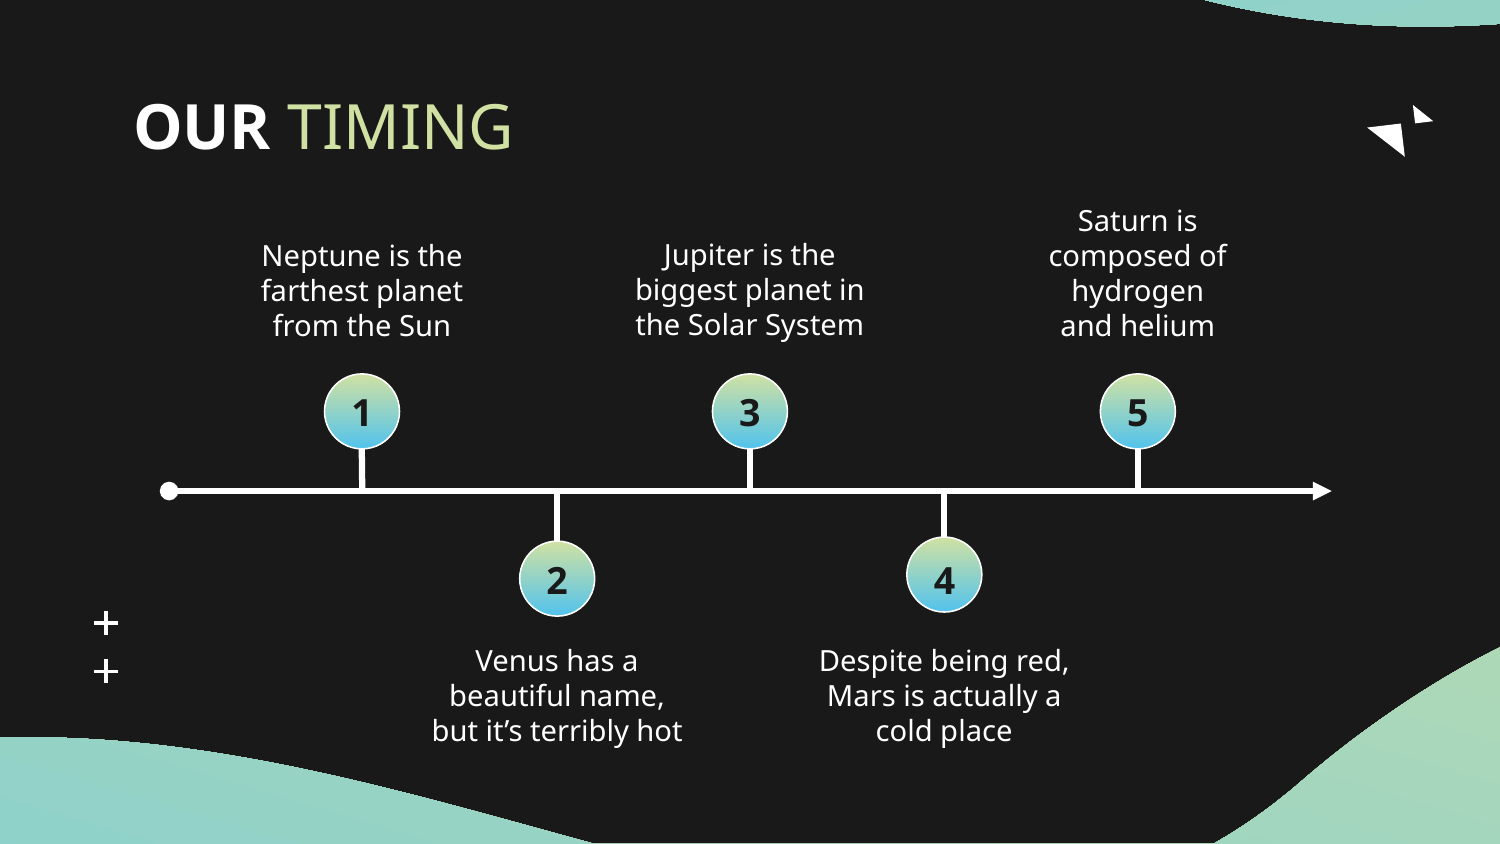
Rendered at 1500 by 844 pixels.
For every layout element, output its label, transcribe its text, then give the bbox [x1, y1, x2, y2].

text_box [720, 434, 780, 449]
text_box Despite being red, Mars is actually a cold place [801, 626, 1088, 777]
subtitle 3 [712, 388, 788, 434]
title OUR TIMING [118, 65, 1382, 184]
subtitle 1 [324, 388, 400, 434]
text_box [529, 541, 585, 553]
text_box [332, 373, 392, 388]
text_box Saturn is composed of hydrogen and helium [994, 206, 1281, 357]
subtitle 4 [906, 553, 982, 601]
text_box Venus has a beautiful name, but it’s terribly hot [414, 626, 701, 777]
text_box [527, 601, 588, 617]
text_box [1108, 373, 1168, 388]
text_box [917, 601, 971, 613]
subtitle 5 [1100, 388, 1176, 434]
text_box [720, 373, 780, 388]
text_box Neptune is the farthest planet from the Sun [218, 206, 505, 357]
text_box [913, 537, 975, 553]
subtitle 2 [519, 553, 595, 601]
text_box Jupiter is the biggest planet in the Solar System [606, 206, 893, 357]
text_box [332, 434, 392, 449]
text_box [1107, 434, 1168, 449]
